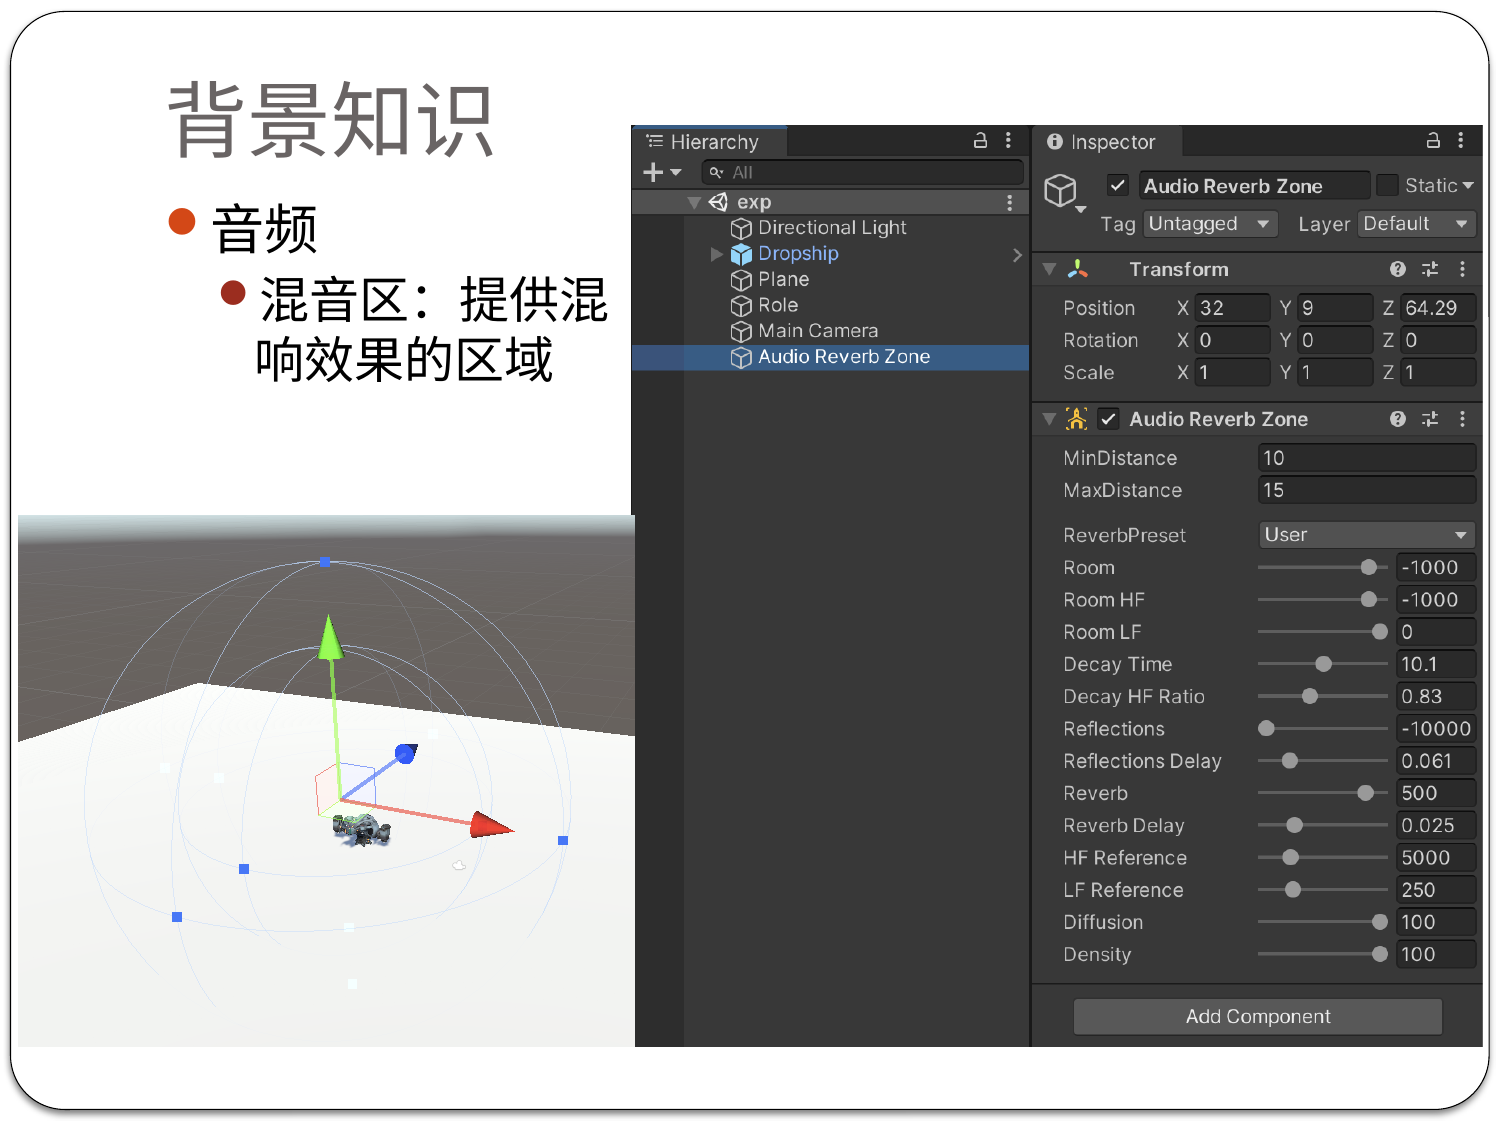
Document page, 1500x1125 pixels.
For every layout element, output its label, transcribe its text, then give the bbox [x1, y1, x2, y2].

picture [18, 125, 1483, 1048]
title 背景知识 [150, 0, 1425, 183]
list 音频 混音区：提供混响效果的区域 [150, 187, 625, 514]
